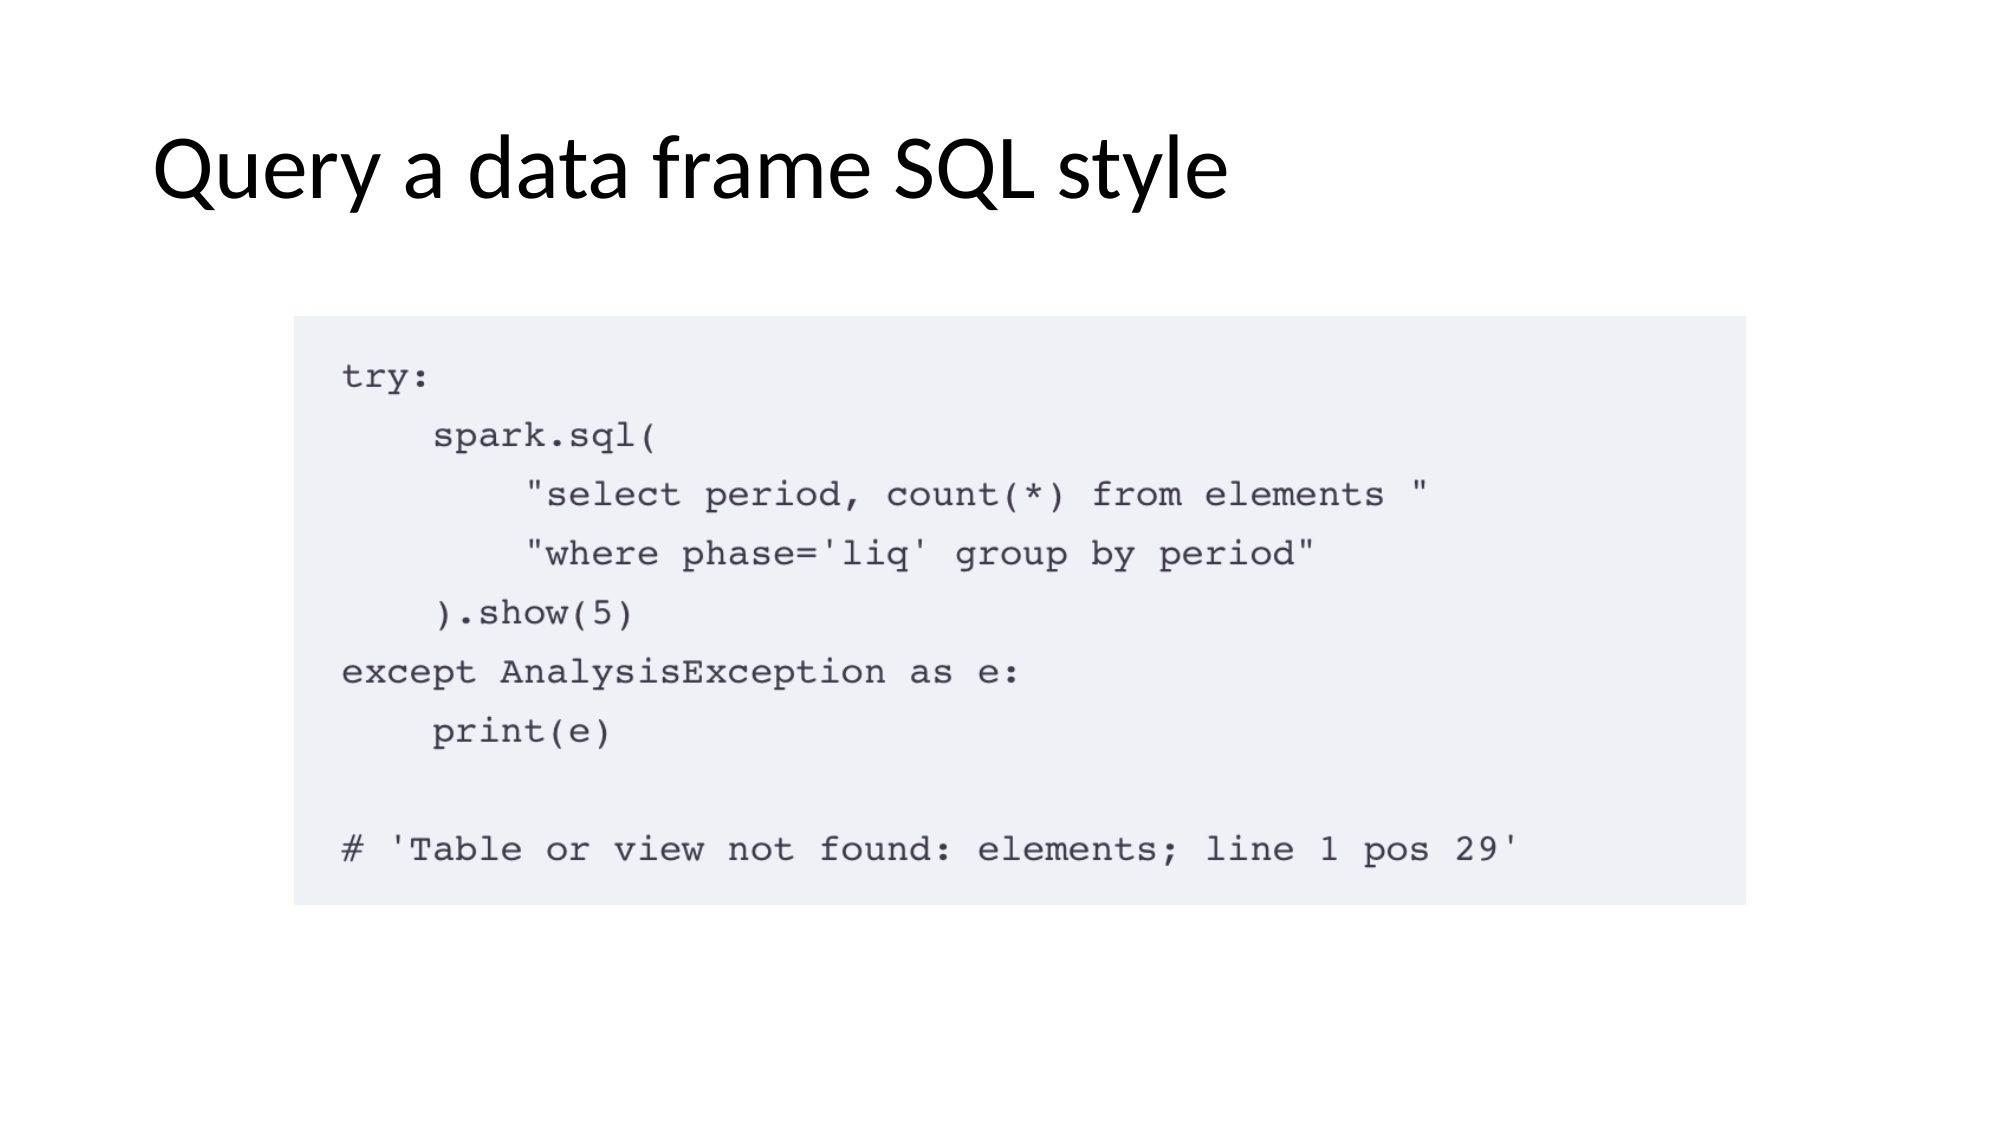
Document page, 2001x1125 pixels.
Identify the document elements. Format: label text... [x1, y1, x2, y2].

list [293, 316, 1747, 925]
title Query a data frame SQL style [137, 59, 1863, 278]
